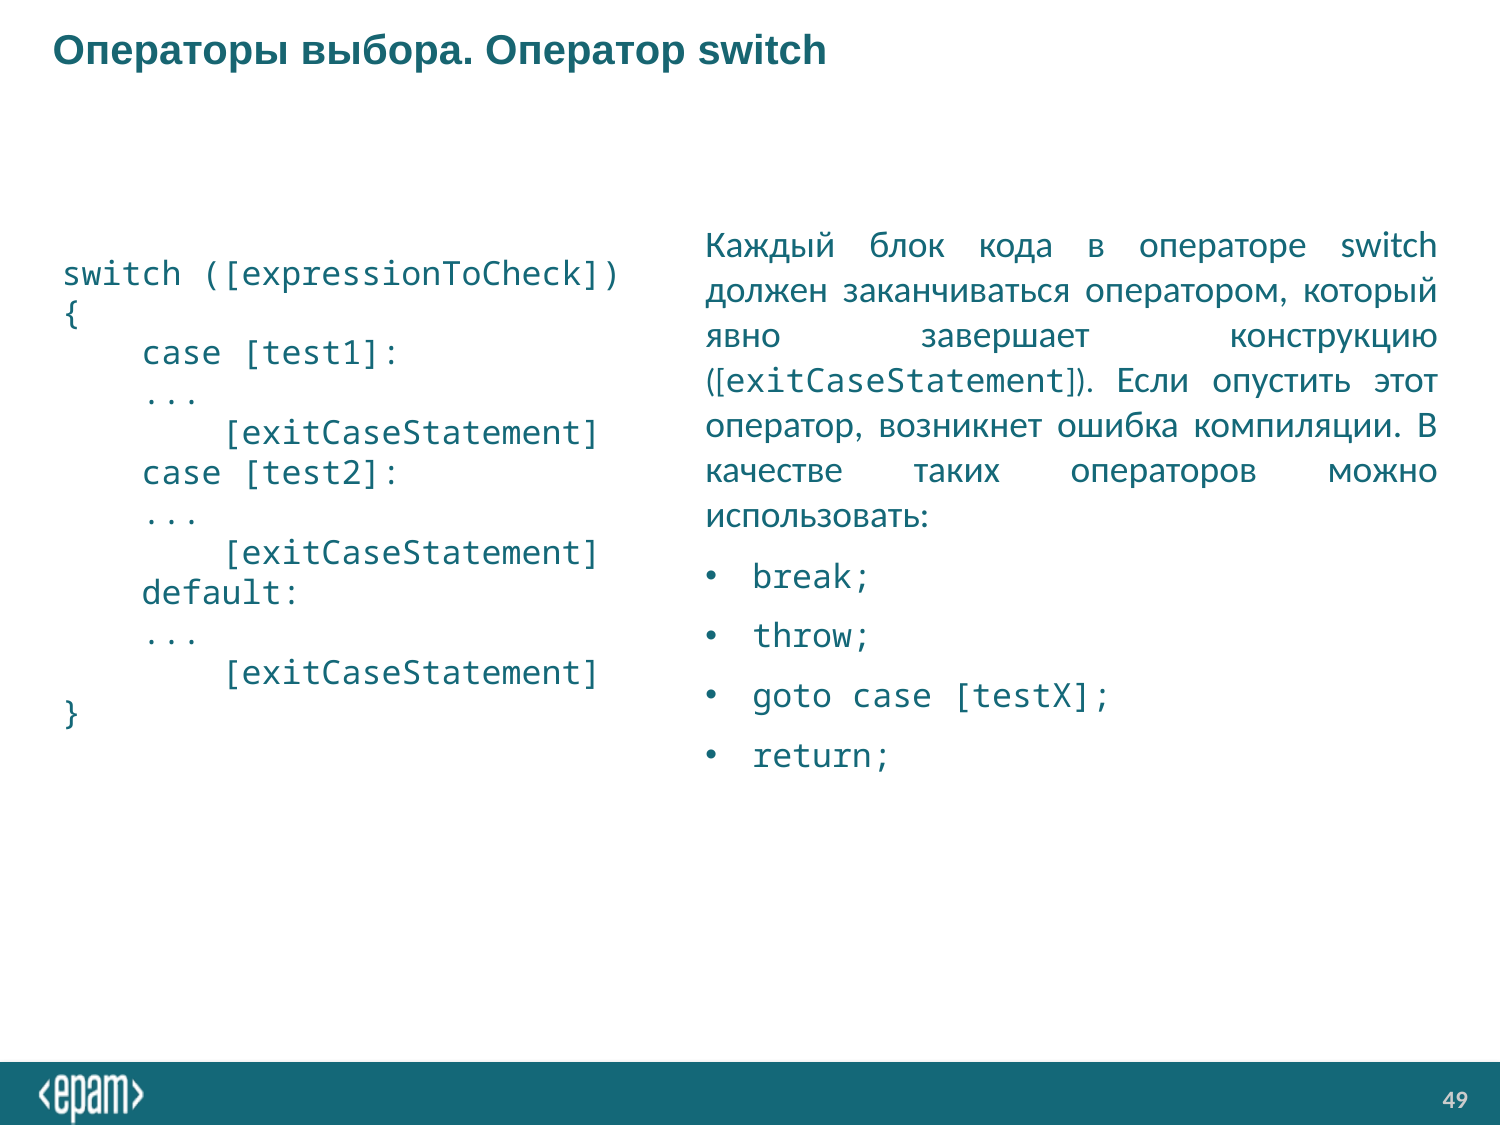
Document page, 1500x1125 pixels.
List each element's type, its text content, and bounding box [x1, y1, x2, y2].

picture [38, 1074, 144, 1125]
title Операторы выбора. Оператор switch [0, 0, 1500, 95]
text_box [46, 212, 1454, 789]
